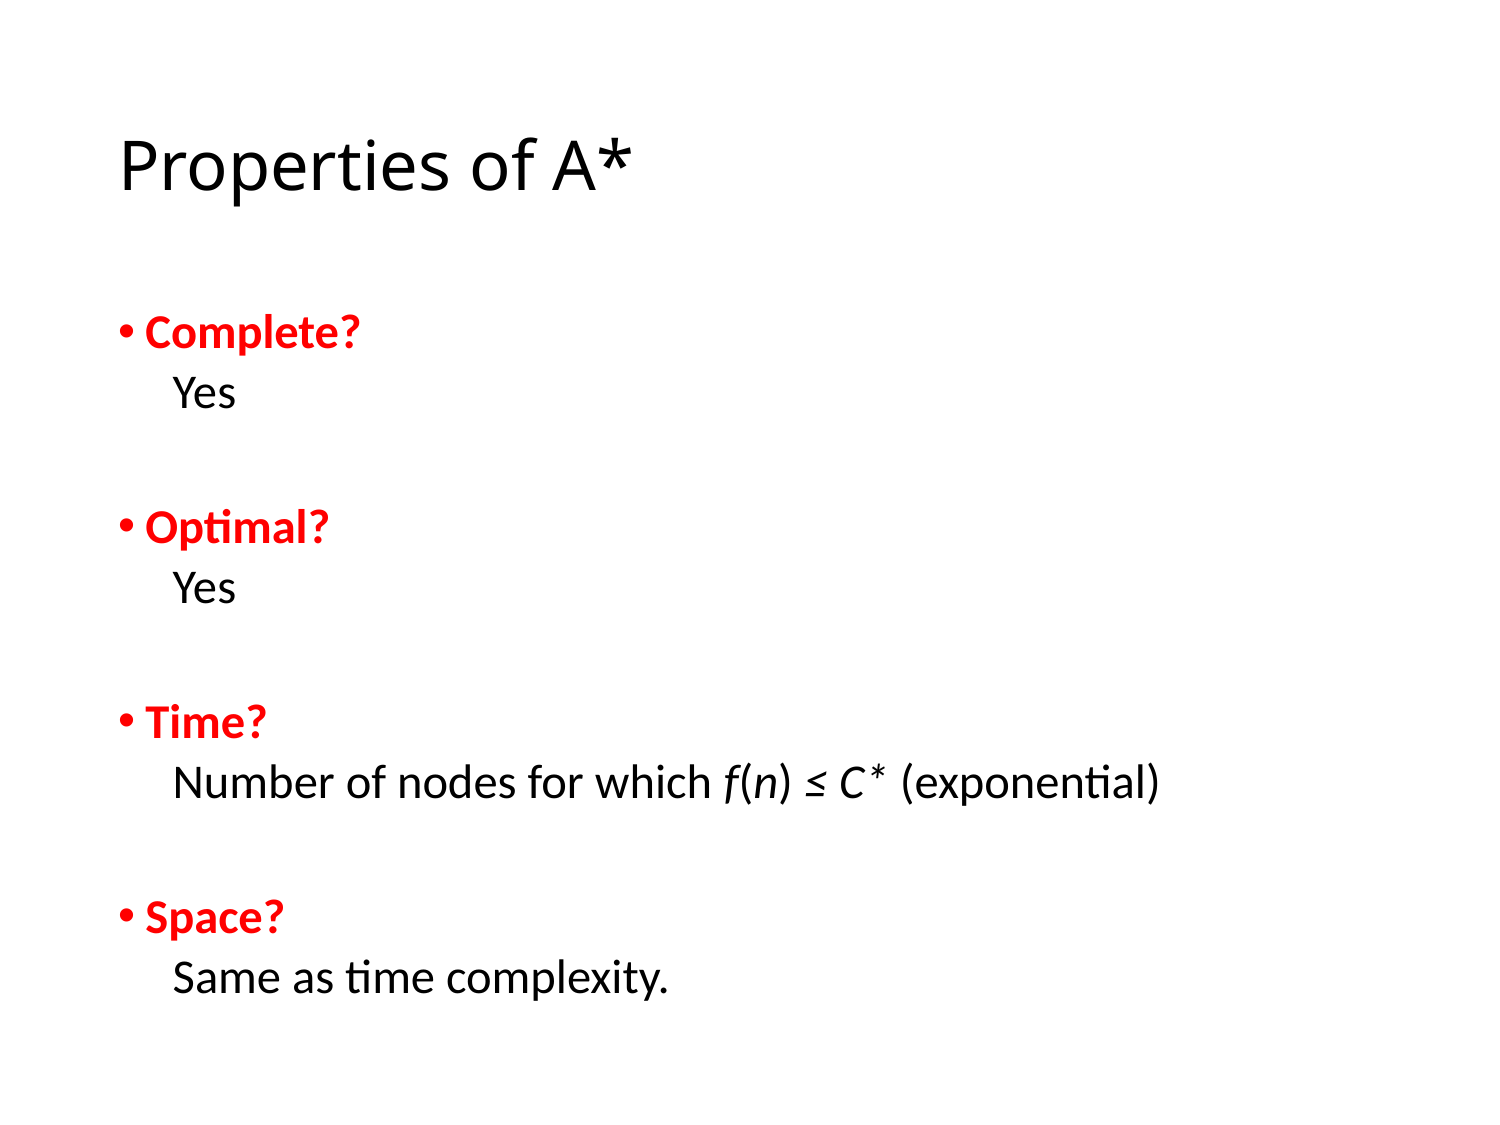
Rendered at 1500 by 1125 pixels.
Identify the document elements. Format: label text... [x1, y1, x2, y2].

list Complete? Yes Optimal? Yes Time? Number of nodes for which f(n) ≤ C* (exponential) Space? Same as time complexity. [103, 299, 1397, 1014]
title Properties of A* [103, 59, 1397, 278]
